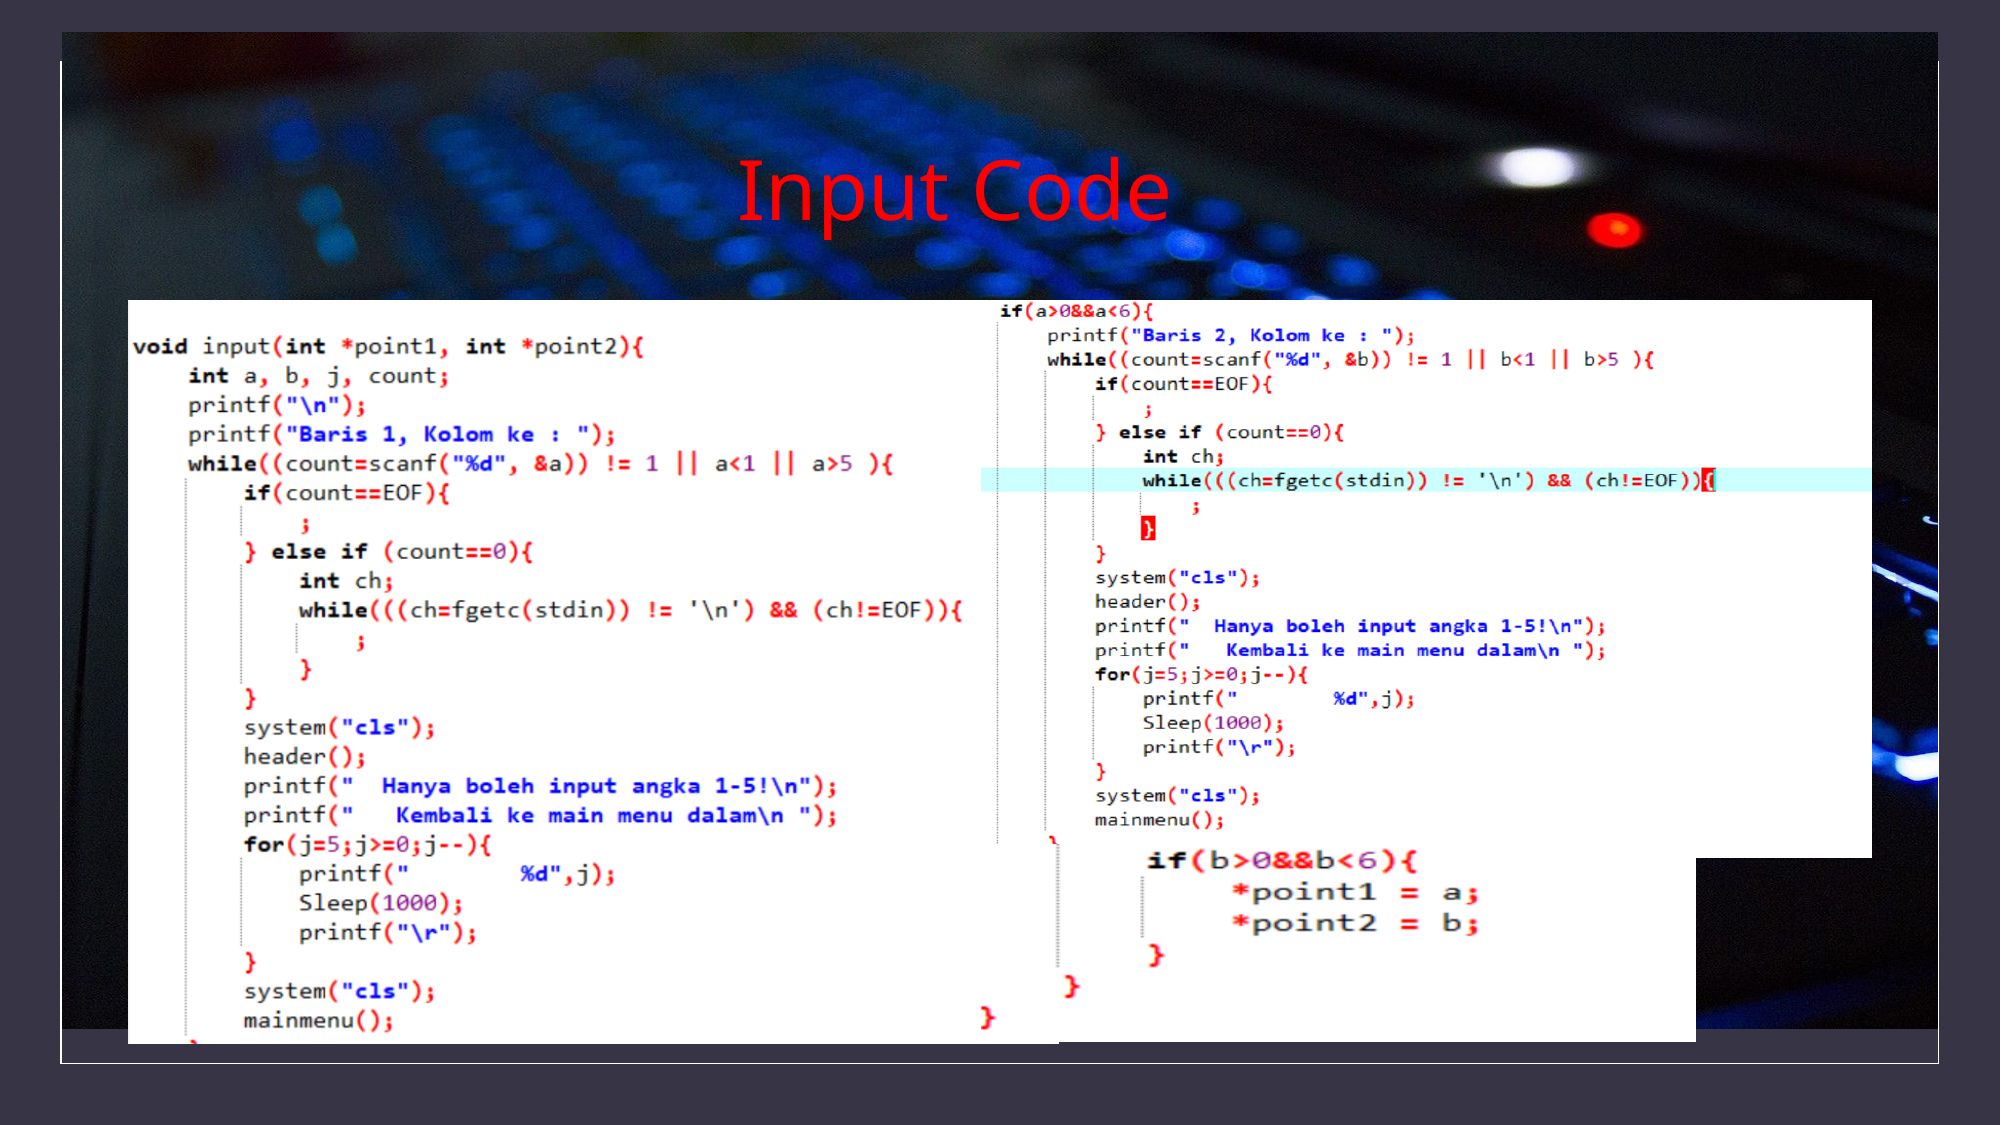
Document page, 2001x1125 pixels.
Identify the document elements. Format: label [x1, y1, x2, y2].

picture [128, 300, 1872, 1044]
list [62, 32, 1938, 1029]
